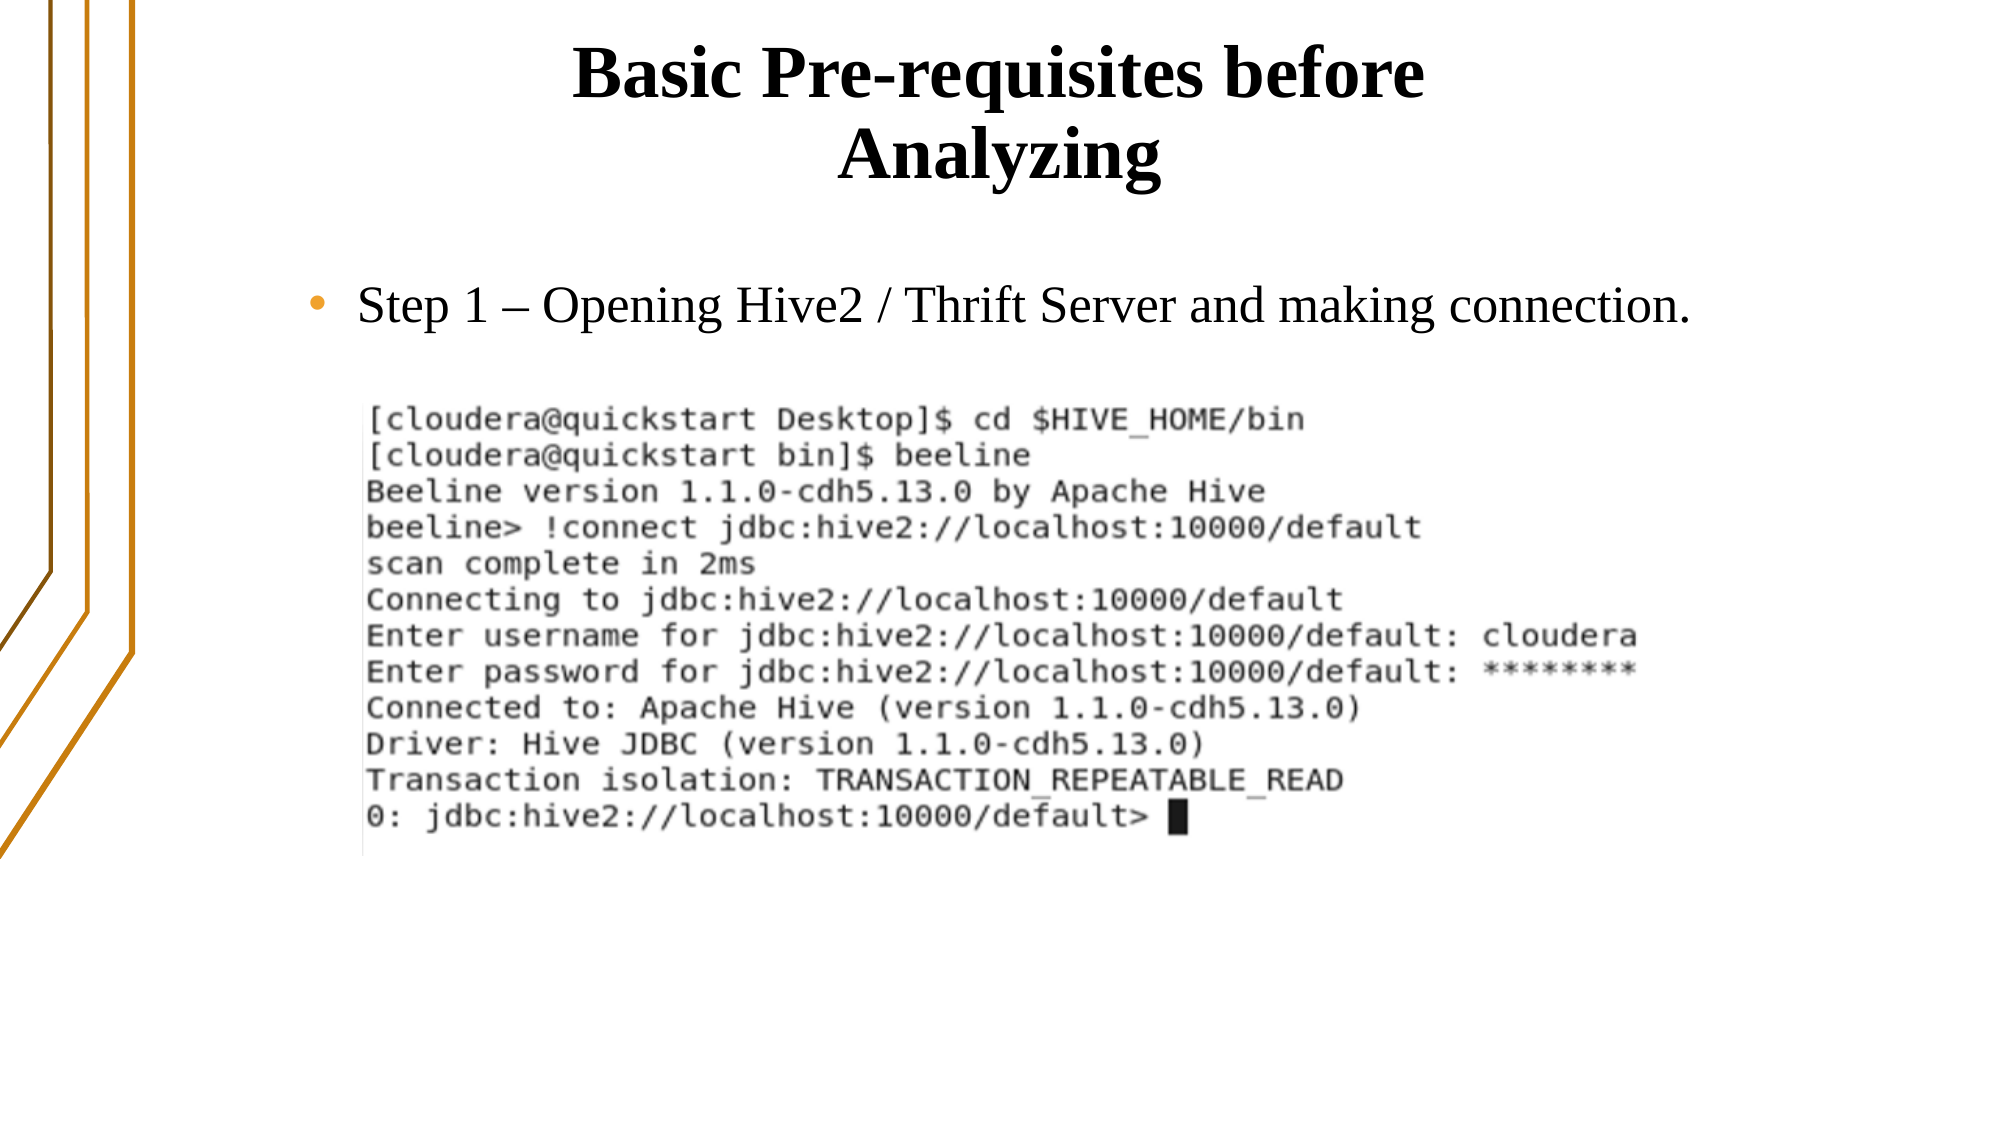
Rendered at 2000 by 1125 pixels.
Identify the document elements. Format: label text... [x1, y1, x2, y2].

text_box Step 1 – Opening Hive2 / Thrift Server and making connection. [293, 269, 1794, 388]
text_box Basic Pre-requisites before Analyzing [484, 24, 1516, 213]
picture [361, 403, 1725, 856]
